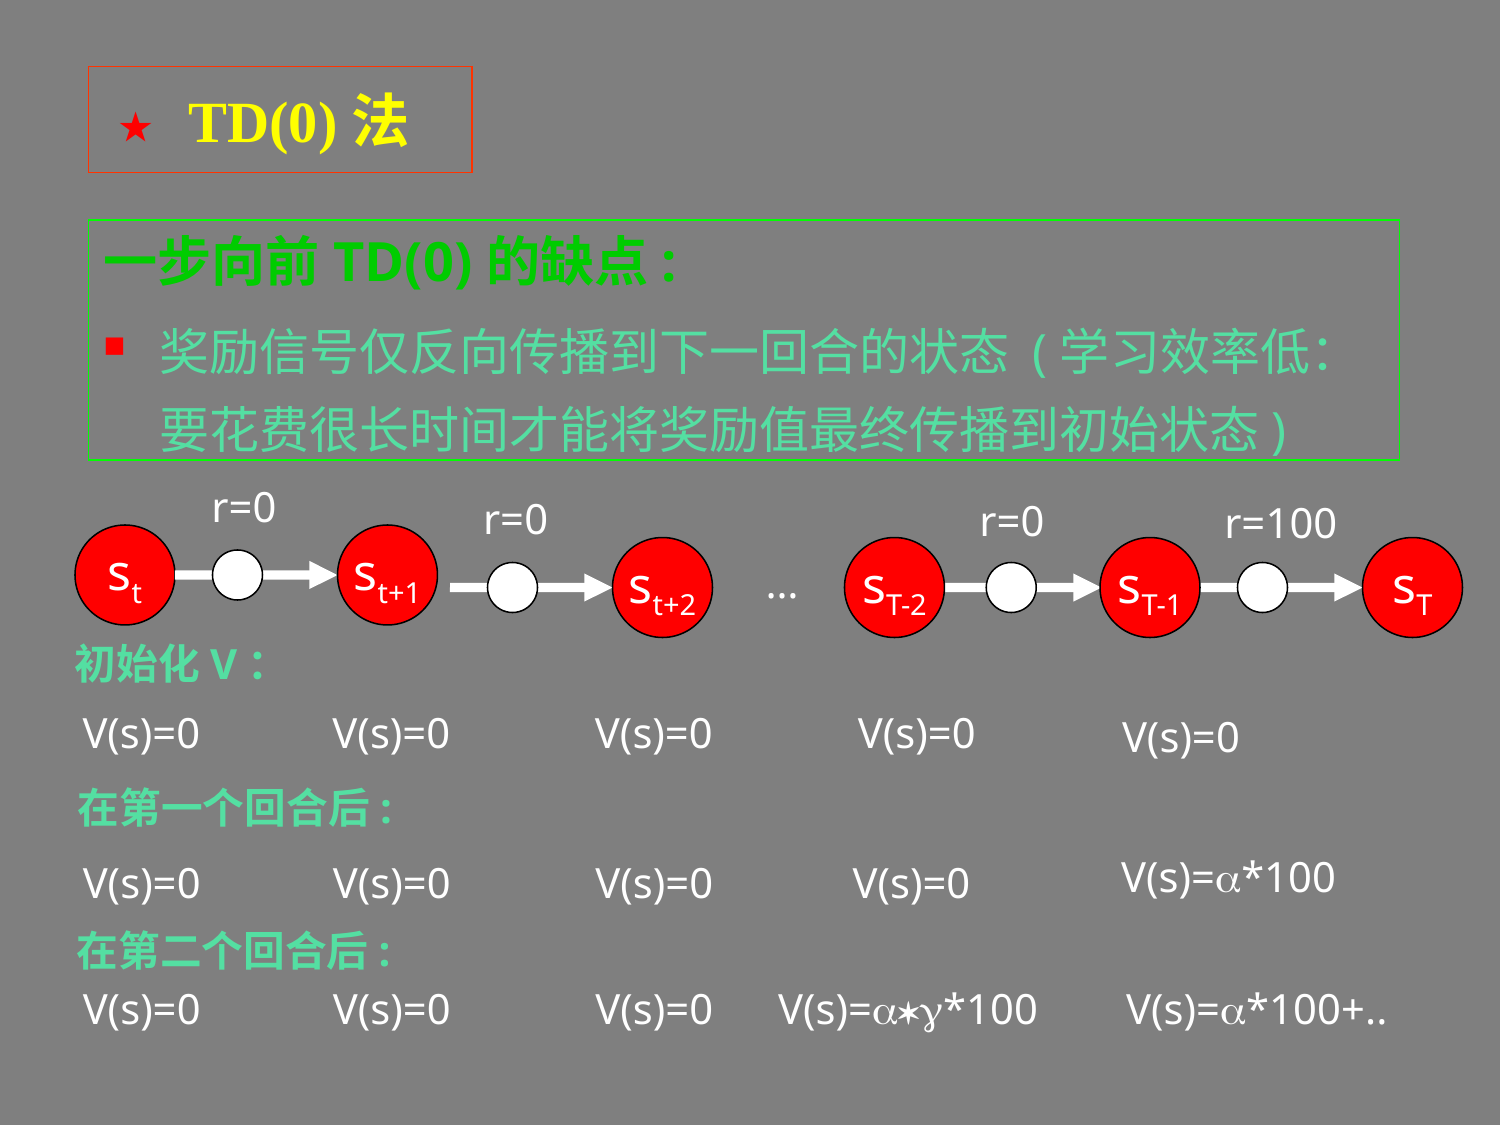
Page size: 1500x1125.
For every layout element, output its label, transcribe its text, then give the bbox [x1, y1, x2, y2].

text_box r=100 [1209, 489, 1353, 554]
text_box V(s)=a*100+.. [1100, 975, 1403, 1040]
text_box 在第一个回合后: [62, 777, 407, 840]
text_box … [750, 549, 814, 615]
text_box [1237, 562, 1288, 613]
title ★ TD(0)法 [88, 66, 473, 173]
text_box sT [1362, 537, 1463, 638]
text_box r=0 [468, 485, 564, 550]
text_box 在第二个回合后: [61, 923, 406, 982]
text_box [212, 549, 263, 601]
text_box [487, 562, 538, 613]
list 一步向前TD(0)的缺点: 奖励信号仅反向传播到下一回合的状态 (学习效率低：要花费很长时间才能将奖励值最终传播到初始状态) [88, 219, 1400, 461]
text_box r=0 [964, 487, 1060, 553]
text_box V(s)=a*g*100 [763, 975, 1054, 1040]
text_box r=0 [196, 473, 292, 538]
text_box V(s)=0 [580, 975, 729, 1040]
text_box [1288, 581, 1362, 594]
text_box V(s)=0 [68, 982, 216, 1040]
text_box [538, 581, 612, 594]
text_box st+2 [612, 537, 713, 638]
text_box 初始化V： [59, 630, 304, 696]
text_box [62, 843, 1357, 916]
text_box sT-1 [1100, 537, 1201, 638]
text_box [1037, 581, 1100, 594]
text_box st [75, 525, 175, 625]
text_box [263, 568, 337, 582]
text_box st+1 [337, 525, 438, 625]
text_box sT-2 [844, 537, 945, 638]
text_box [49, 699, 1262, 769]
text_box V(s)=0 [318, 975, 466, 1040]
text_box [986, 562, 1037, 613]
